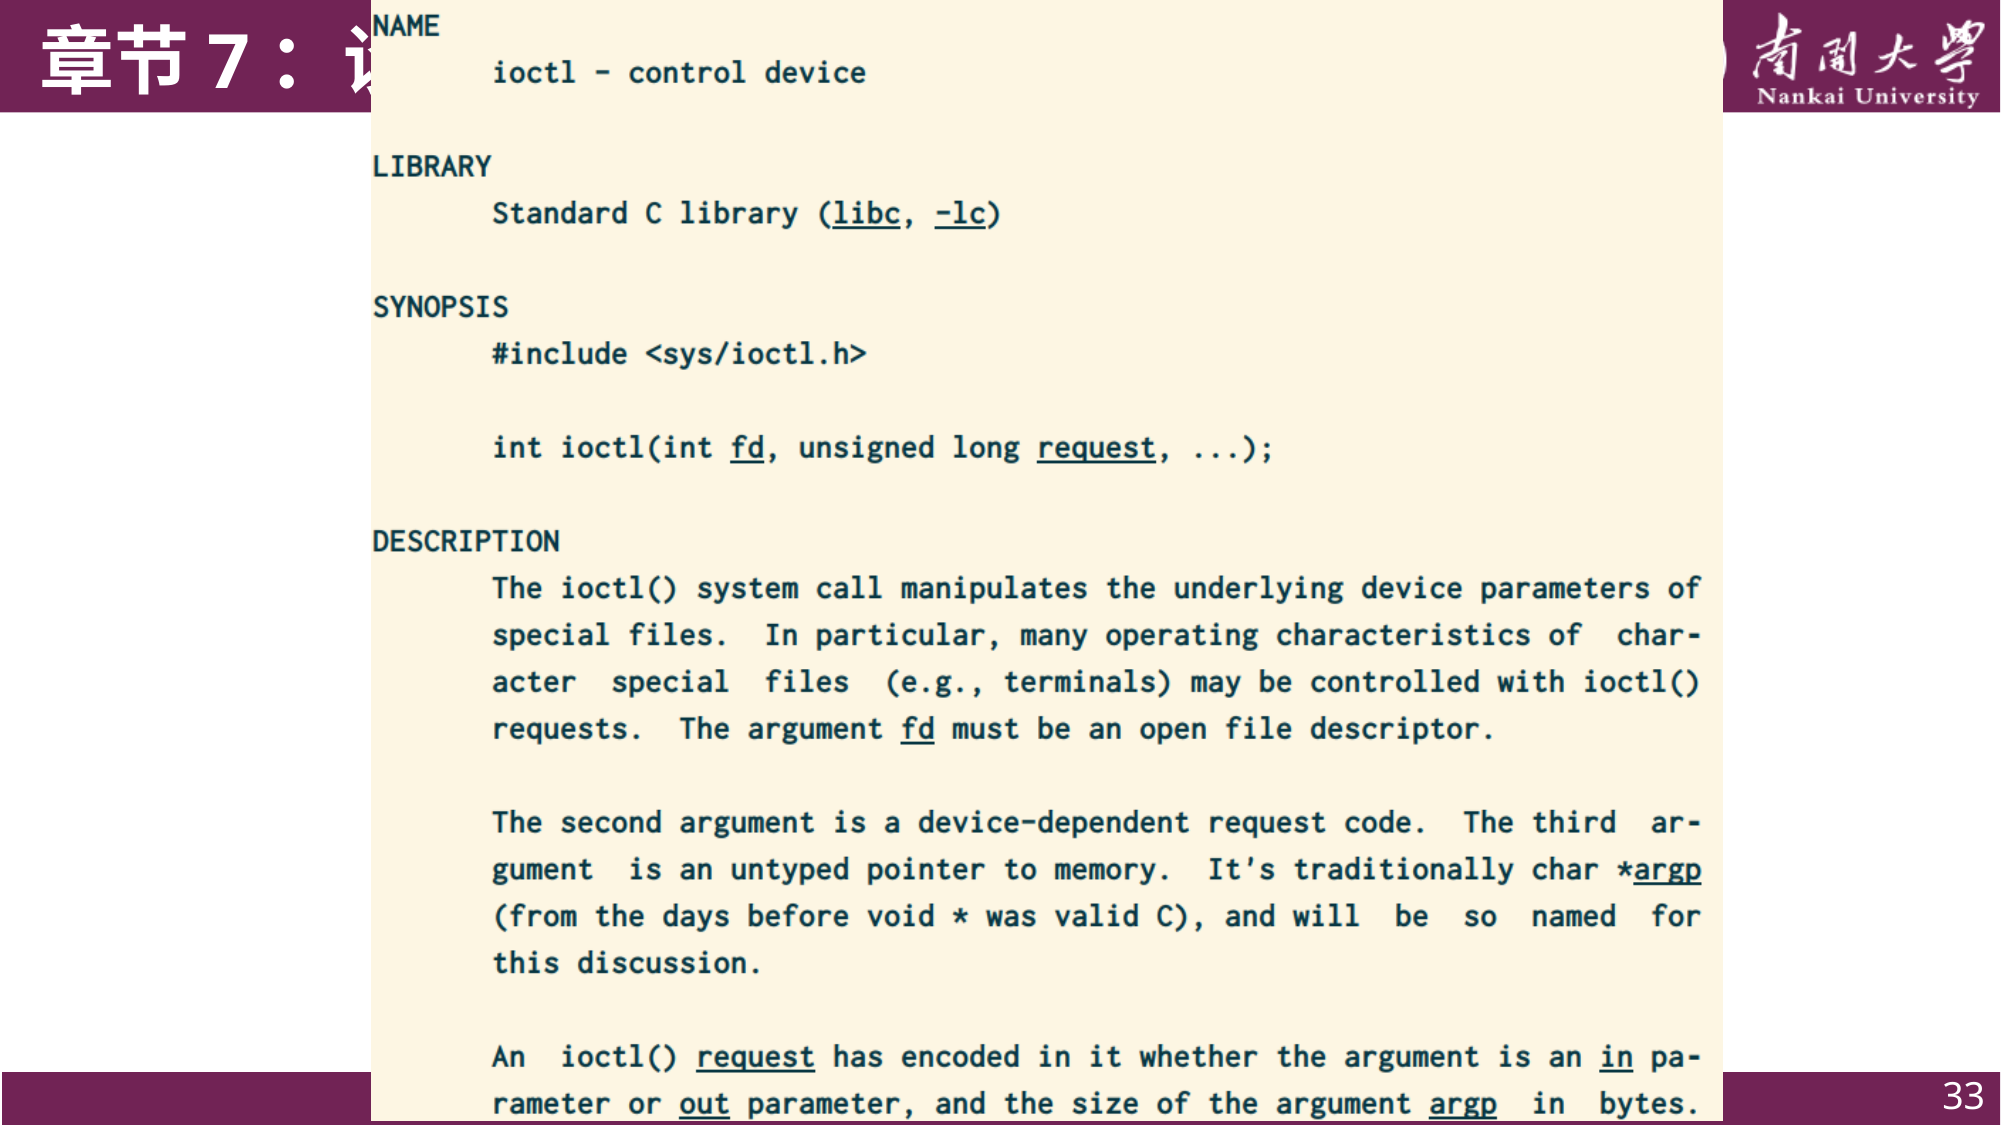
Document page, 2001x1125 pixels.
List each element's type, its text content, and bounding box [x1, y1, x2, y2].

slide_number 33 [1726, 1070, 2000, 1124]
picture [371, 0, 2001, 1121]
